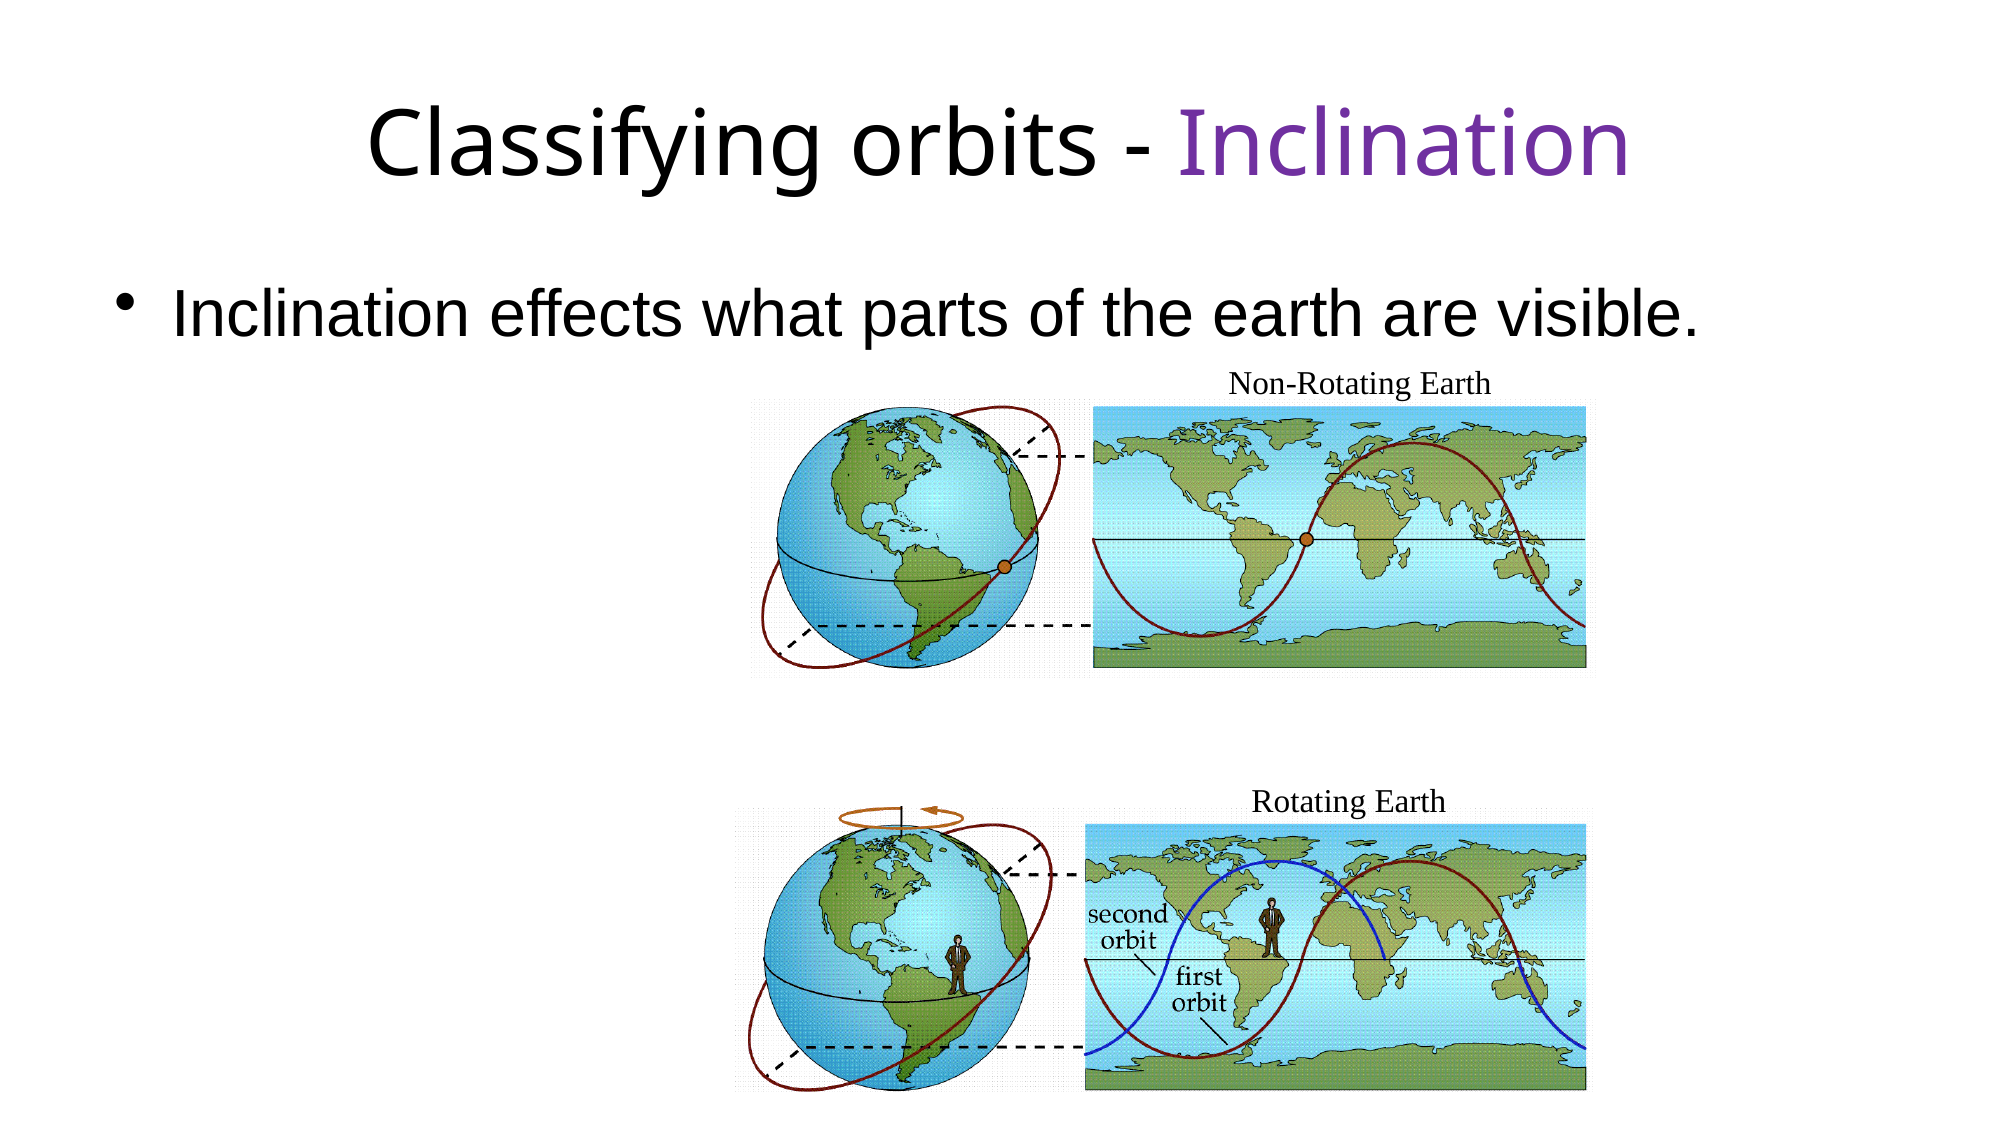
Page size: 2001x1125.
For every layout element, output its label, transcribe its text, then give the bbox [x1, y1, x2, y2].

text_box Rotating Earth [1236, 772, 1462, 805]
title Classifying orbits - Inclination [99, 45, 1900, 233]
picture [735, 806, 1593, 1093]
list Inclination effects what parts of the earth are visible. [99, 262, 1900, 1005]
text_box Non-Rotating Earth [1213, 354, 1507, 395]
picture [751, 396, 1597, 679]
